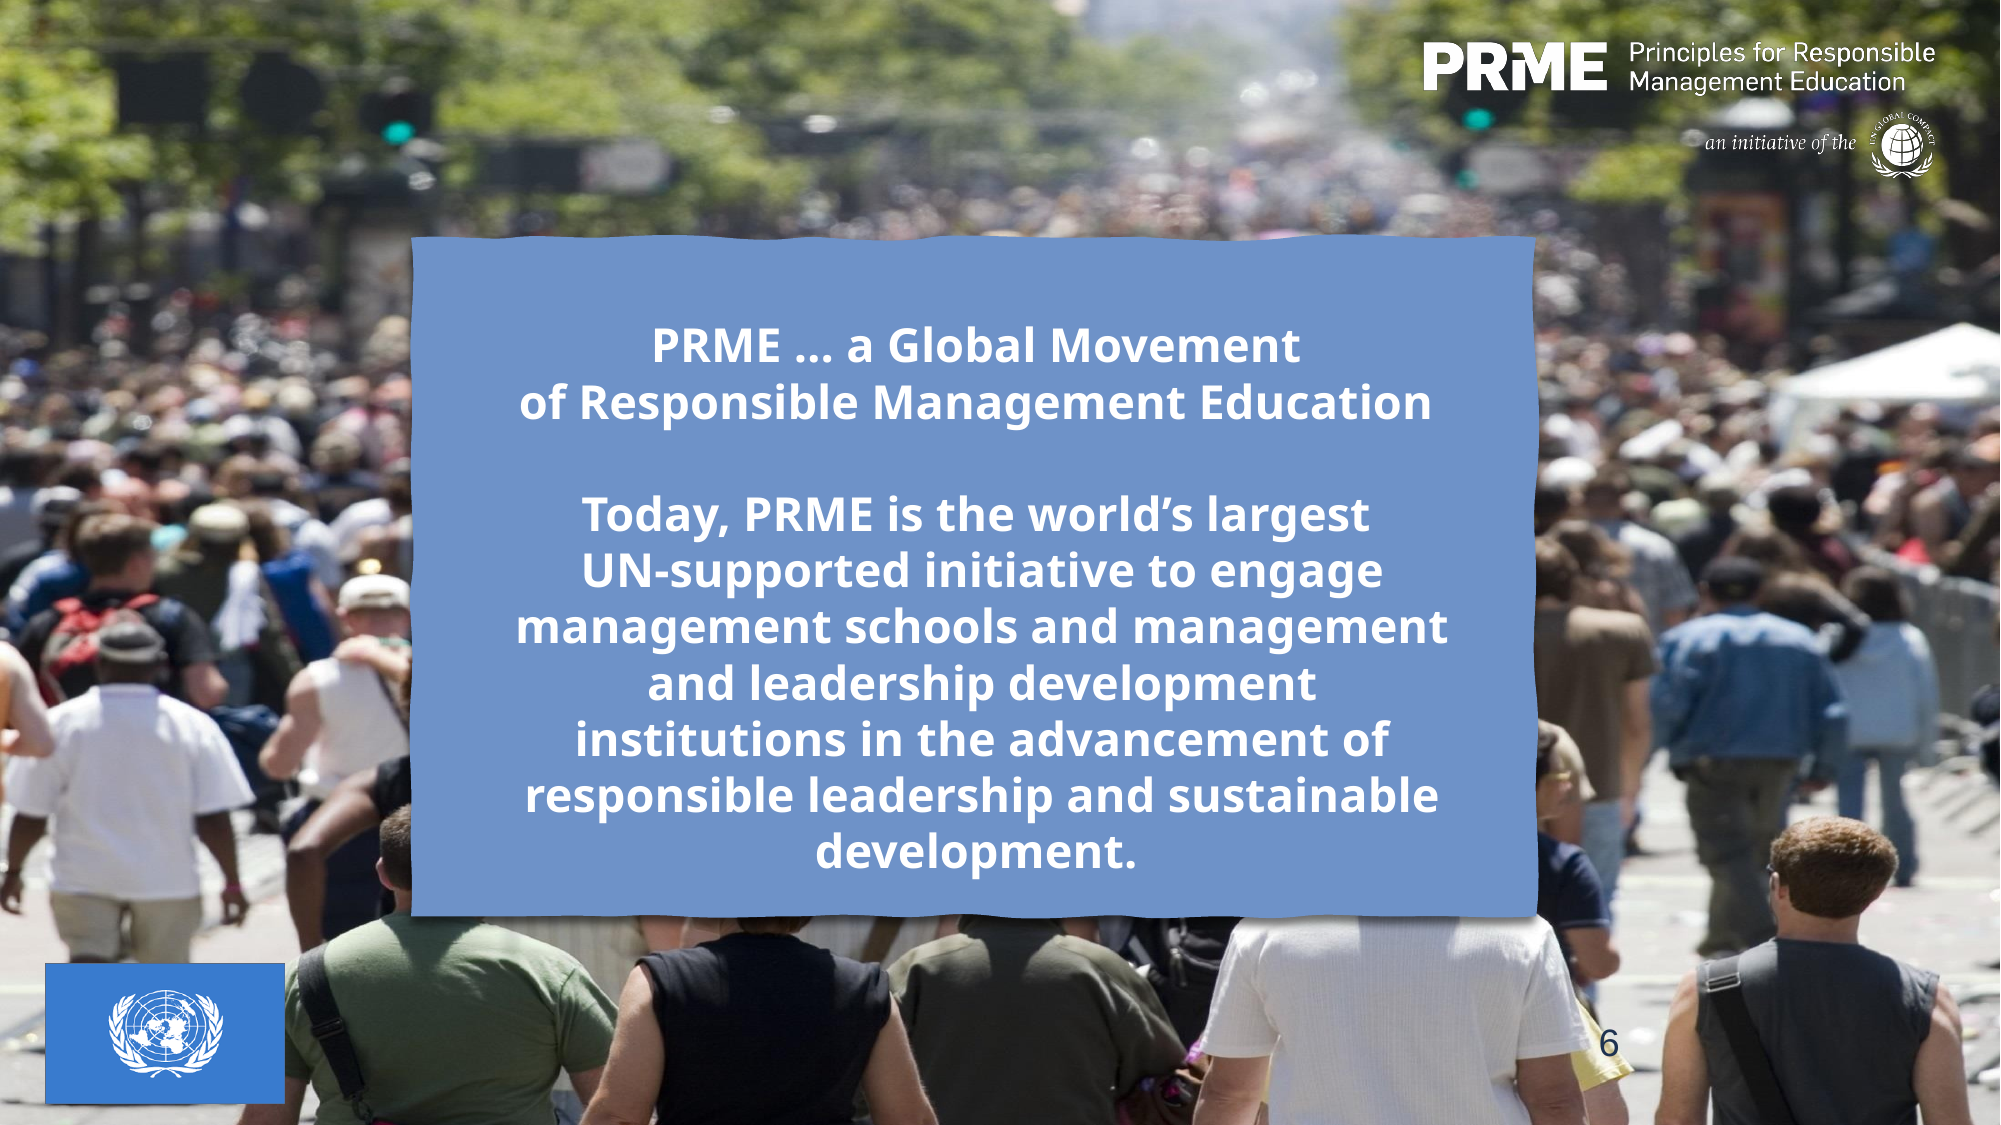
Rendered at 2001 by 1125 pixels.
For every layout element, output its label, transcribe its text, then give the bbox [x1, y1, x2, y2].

text_box PRME … a Global Movement of Responsible Management Education Today, PRME is the world’s largest UN-supported initiative to engage management schools and management and leadership development institutions in the advancement of responsible leadership and sustainable development. [499, 308, 1466, 886]
text_box [1423, 41, 1935, 179]
text_box 6 [1597, 1016, 1622, 1064]
text_box [408, 234, 1540, 920]
picture [0, 0, 2000, 1125]
